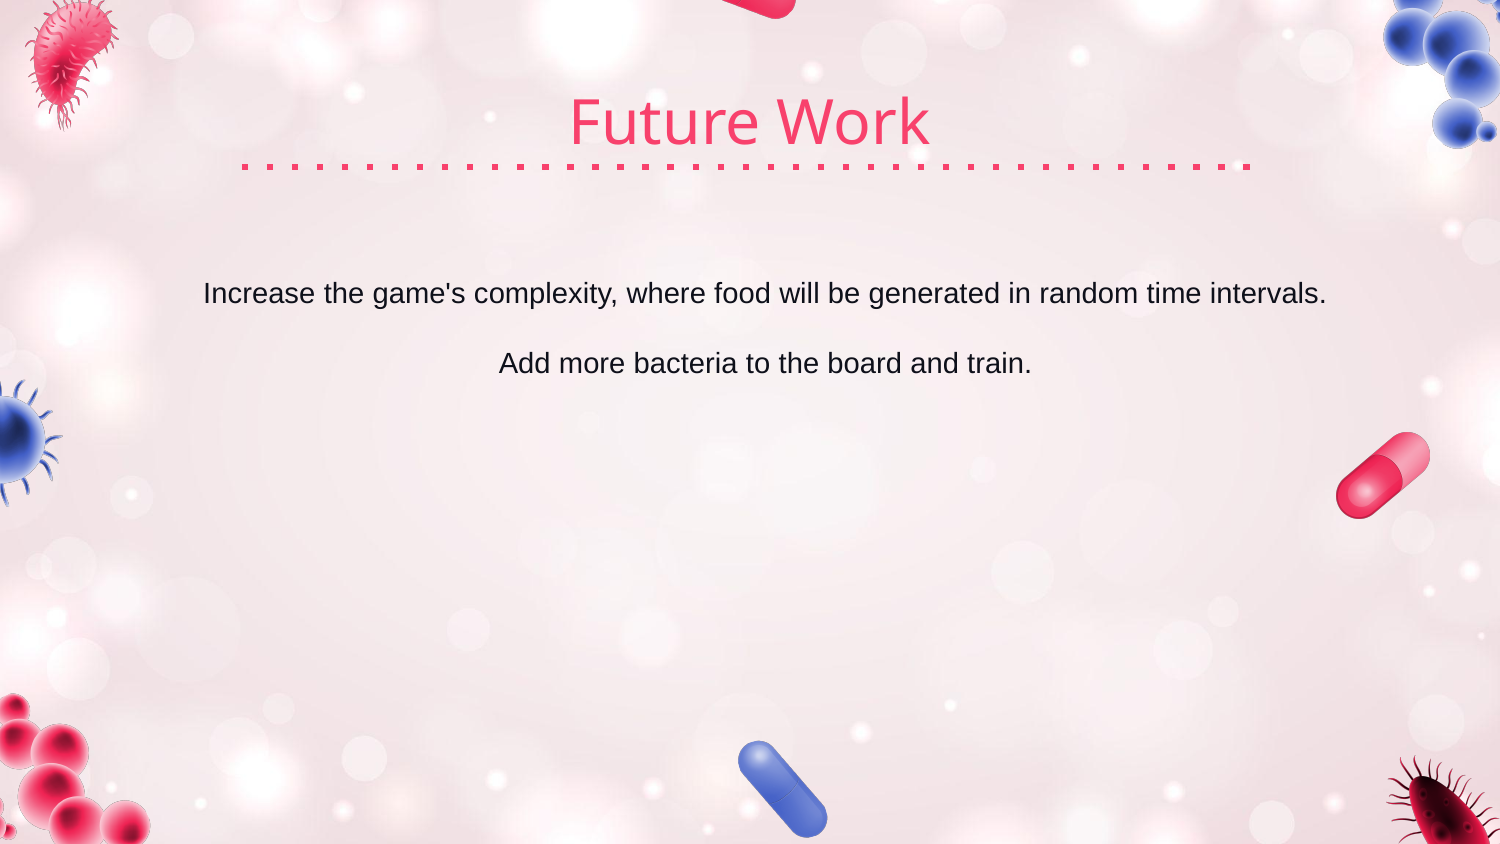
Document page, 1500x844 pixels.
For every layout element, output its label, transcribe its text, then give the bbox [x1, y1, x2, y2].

text_box Increase the game's complexity, where food will be generated in random time intervals. Add more bacteria to the board and train. [128, 231, 1404, 387]
picture [0, 0, 1500, 844]
title Future Work [118, 72, 1382, 167]
